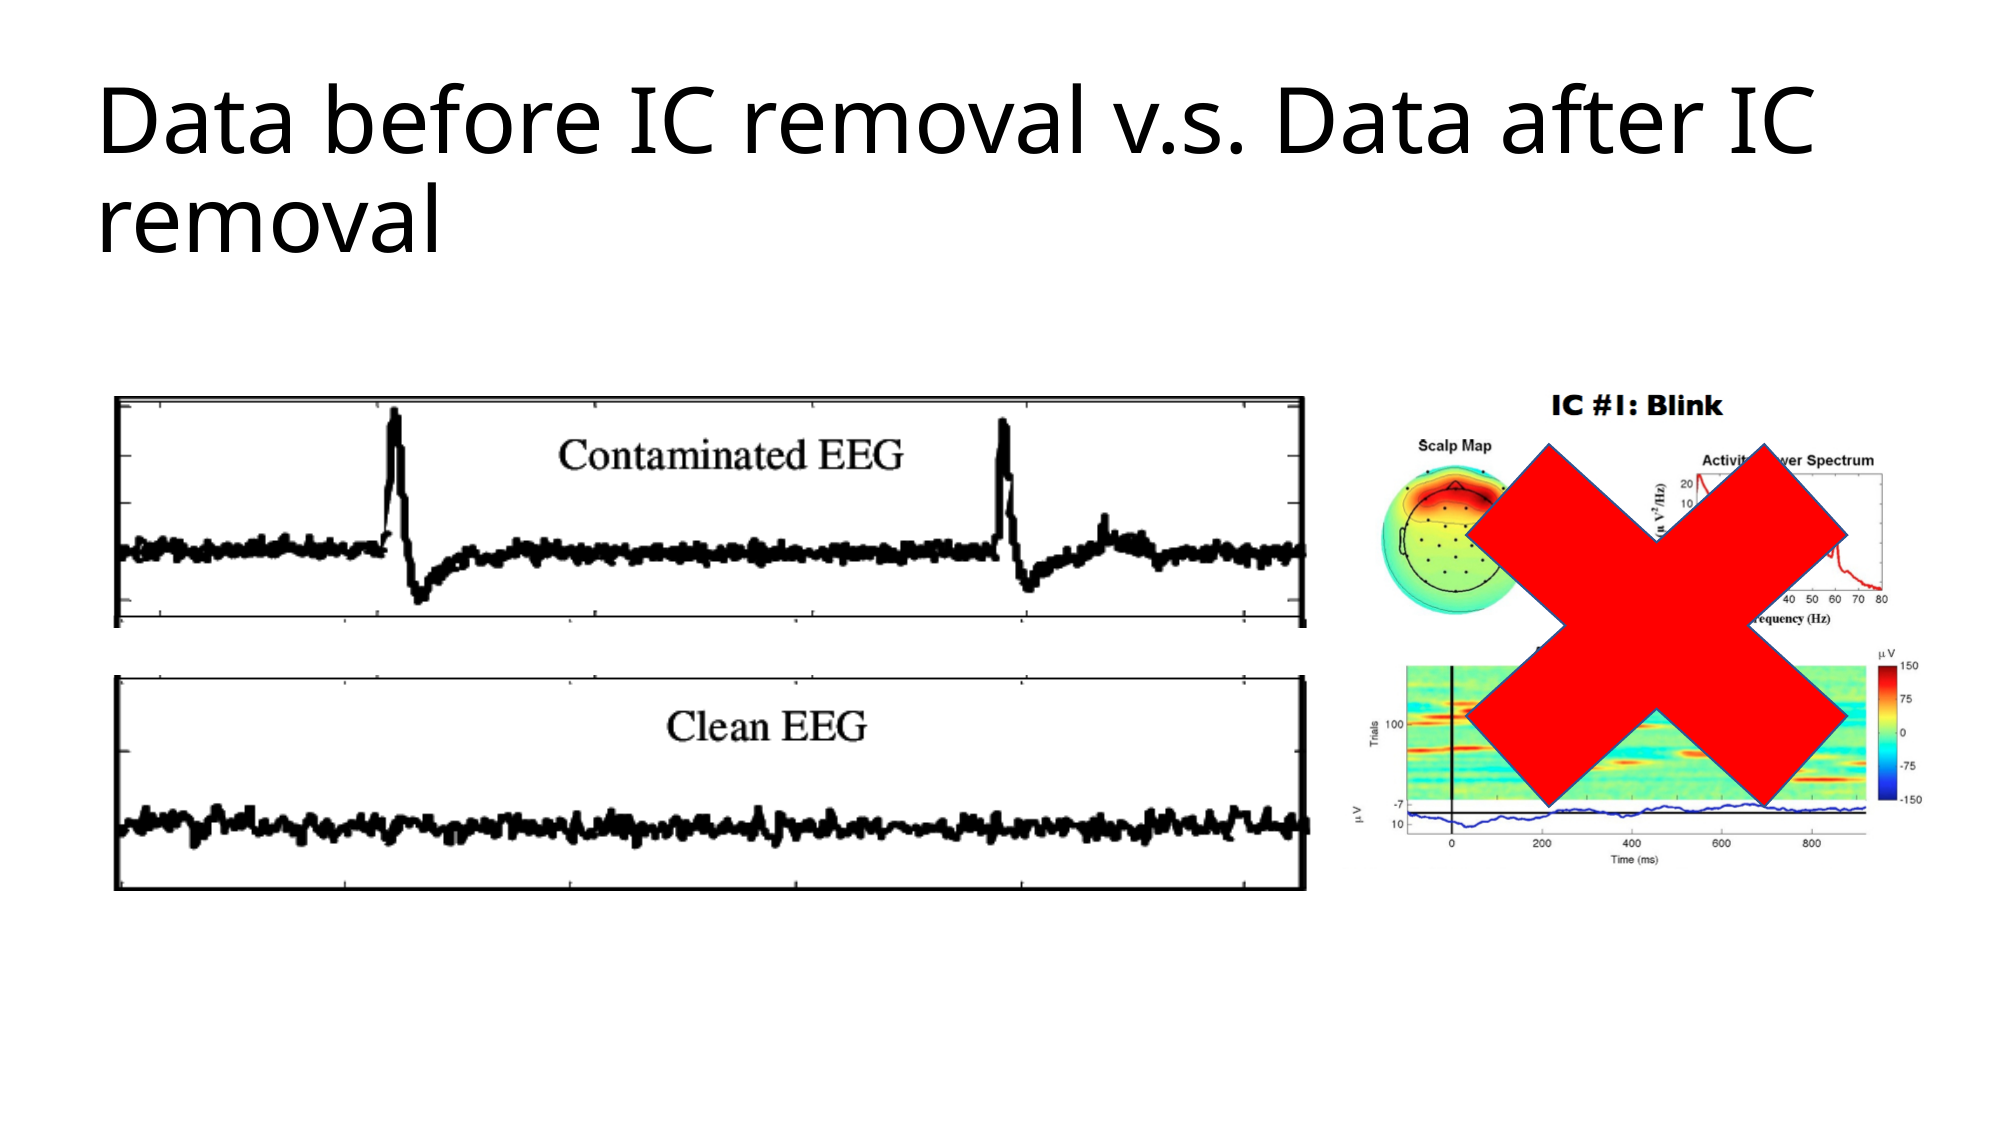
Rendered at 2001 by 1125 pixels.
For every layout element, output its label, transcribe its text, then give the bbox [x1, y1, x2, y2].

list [108, 396, 1313, 628]
title Data before IC removal v.s. Data after IC removal [80, 64, 1927, 282]
picture [108, 382, 1944, 891]
